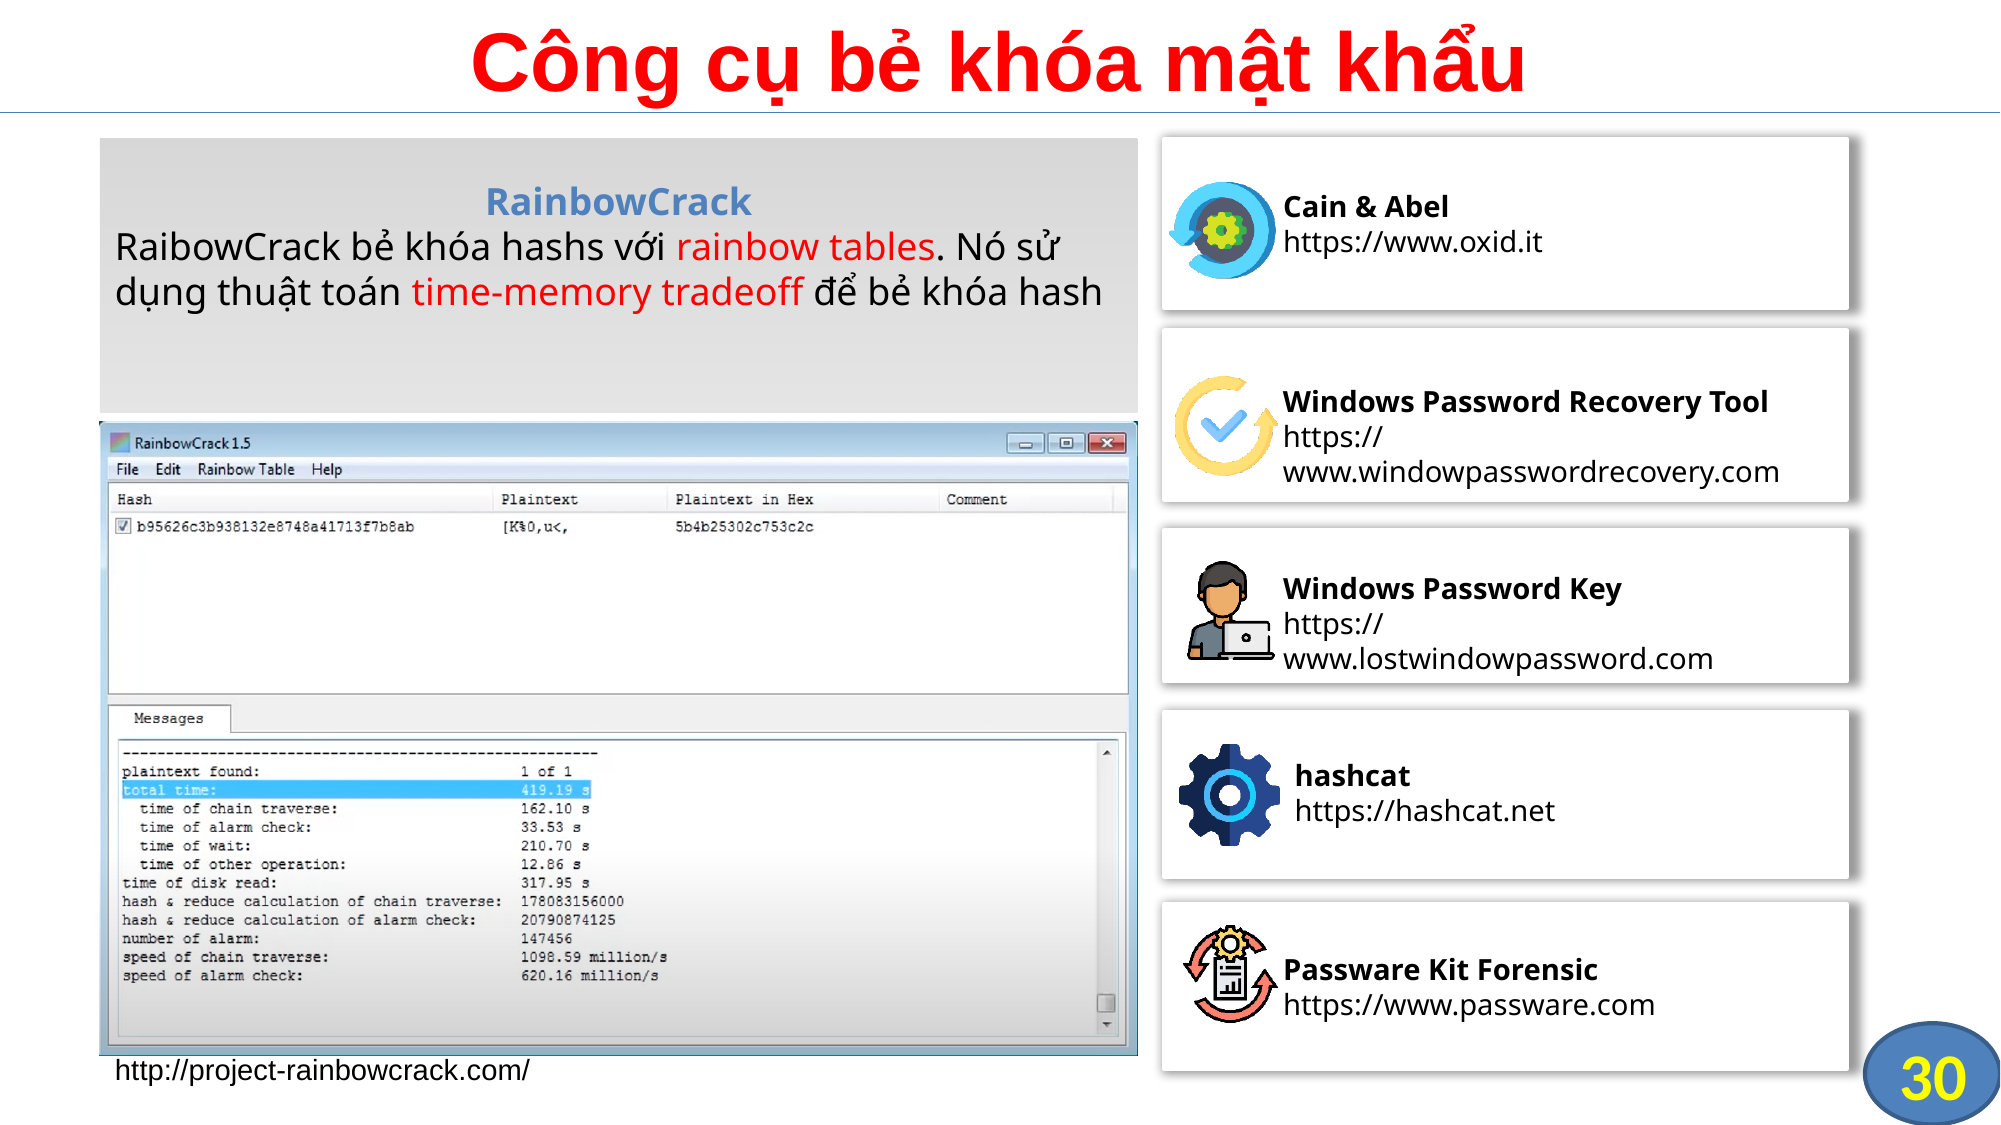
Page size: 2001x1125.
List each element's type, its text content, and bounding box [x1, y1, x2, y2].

picture [1179, 744, 1280, 846]
picture [1181, 560, 1280, 661]
title Công cụ bẻ khóa mật khẩu [0, 0, 2000, 117]
text_box [1164, 529, 1847, 682]
text_box Passware Kit Forensic https://www.passware.com [1283, 943, 1797, 1029]
text_box [1164, 138, 1847, 308]
text_box Windows Password Key https://www.lostwindowpassword.com [1268, 562, 1797, 683]
text_box RainbowCrack RaibowCrack bẻ khóa hashs với rainbow tables. Nó sử dụng thuật toán time-memory tradeoff để bẻ khóa hash [99, 138, 1138, 413]
text_box [1164, 330, 1847, 500]
text_box Windows Password Recovery Tool https://www.windowpasswordrecovery.com [1267, 375, 1867, 496]
slide_number 30 [1866, 1023, 2000, 1125]
text_box [1164, 903, 1847, 1070]
text_box [1164, 711, 1847, 878]
picture [1164, 171, 1280, 289]
picture [1180, 922, 1280, 1024]
text_box hashcat https://hashcat.net [1284, 749, 1809, 835]
text_box http://project-rainbowcrack.com/ [99, 1063, 651, 1105]
picture [1172, 371, 1280, 480]
picture [99, 420, 1138, 1056]
text_box Cain & Abel https://www.oxid.it [1285, 180, 1797, 266]
